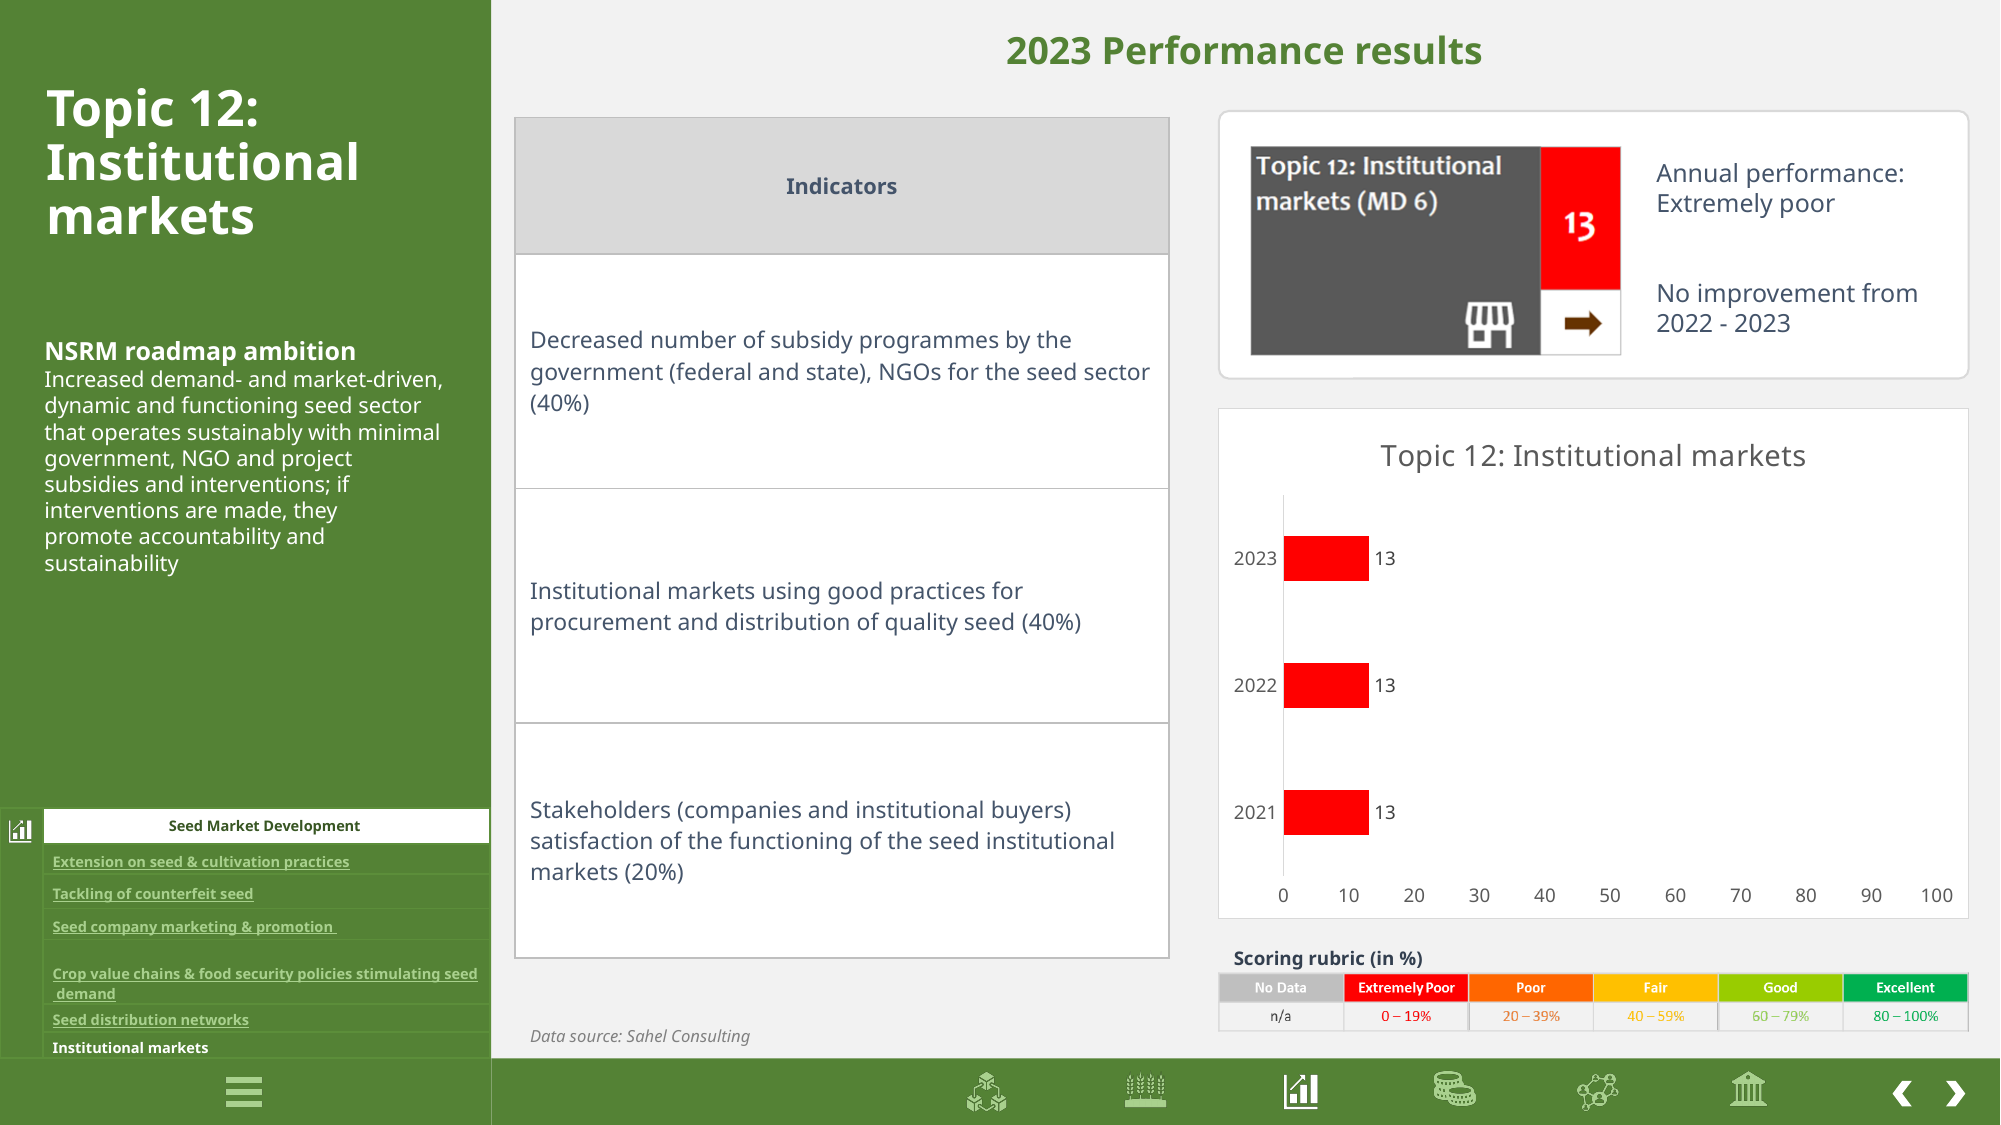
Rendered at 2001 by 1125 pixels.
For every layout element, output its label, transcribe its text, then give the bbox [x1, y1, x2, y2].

table_cell Seed distribution networks [44, 1005, 489, 1031]
table_header [1, 809, 42, 1057]
picture [1574, 1069, 1621, 1116]
picture [1430, 1065, 1478, 1112]
table_cell Seed company marketing & promotion [44, 909, 489, 939]
table_cell Institutional markets using good practices for procurement and distribution of quality seed (40%) [516, 489, 1168, 722]
chart [1218, 408, 1969, 919]
text_box Scoring rubric (in %) [1218, 939, 1479, 972]
picture [220, 1068, 268, 1116]
text_box Data source: Sahel Consulting [515, 1018, 829, 1054]
title Topic 12: Institutional markets [31, 50, 473, 279]
text_box [1891, 1079, 1914, 1108]
table_header Seed Market Development [44, 809, 489, 843]
picture [4, 816, 36, 847]
picture [1218, 972, 1969, 1035]
picture [1277, 1068, 1324, 1116]
table_cell Stakeholders (companies and institutional buyers) satisfaction of the functioning of the seed institutional markets (20%) [516, 724, 1168, 957]
table_cell Tackling of counterfeit seed [44, 875, 489, 908]
table_cell Institutional markets [44, 1033, 489, 1057]
picture [1122, 1065, 1169, 1112]
table_header Indicators [516, 118, 1168, 253]
picture [1725, 1065, 1772, 1112]
picture [1243, 140, 1628, 364]
table_cell Extension on seed & cultivation practices [44, 845, 489, 873]
text_box 2023 Performance results [490, 19, 1999, 80]
text_box NSRM roadmap ambition Increased demand- and market-driven, dynamic and functioning seed sector that operates sustainably with minimal government, NGO and project subsidies and interventions; if interventions are made, they promote accountability and sustainability [29, 328, 461, 583]
table_cell Decreased number of subsidy programmes by the government (federal and state), NGOs for the seed sector (40%) [516, 255, 1168, 488]
text_box [1943, 1079, 1967, 1108]
text_box Annual performance: Extremely poor No improvement from 2022 - 2023 [1641, 150, 1939, 345]
text_box [1217, 109, 1970, 380]
table_cell Crop value chains & food security policies stimulating seed demand [44, 940, 489, 1003]
picture [963, 1068, 1010, 1116]
